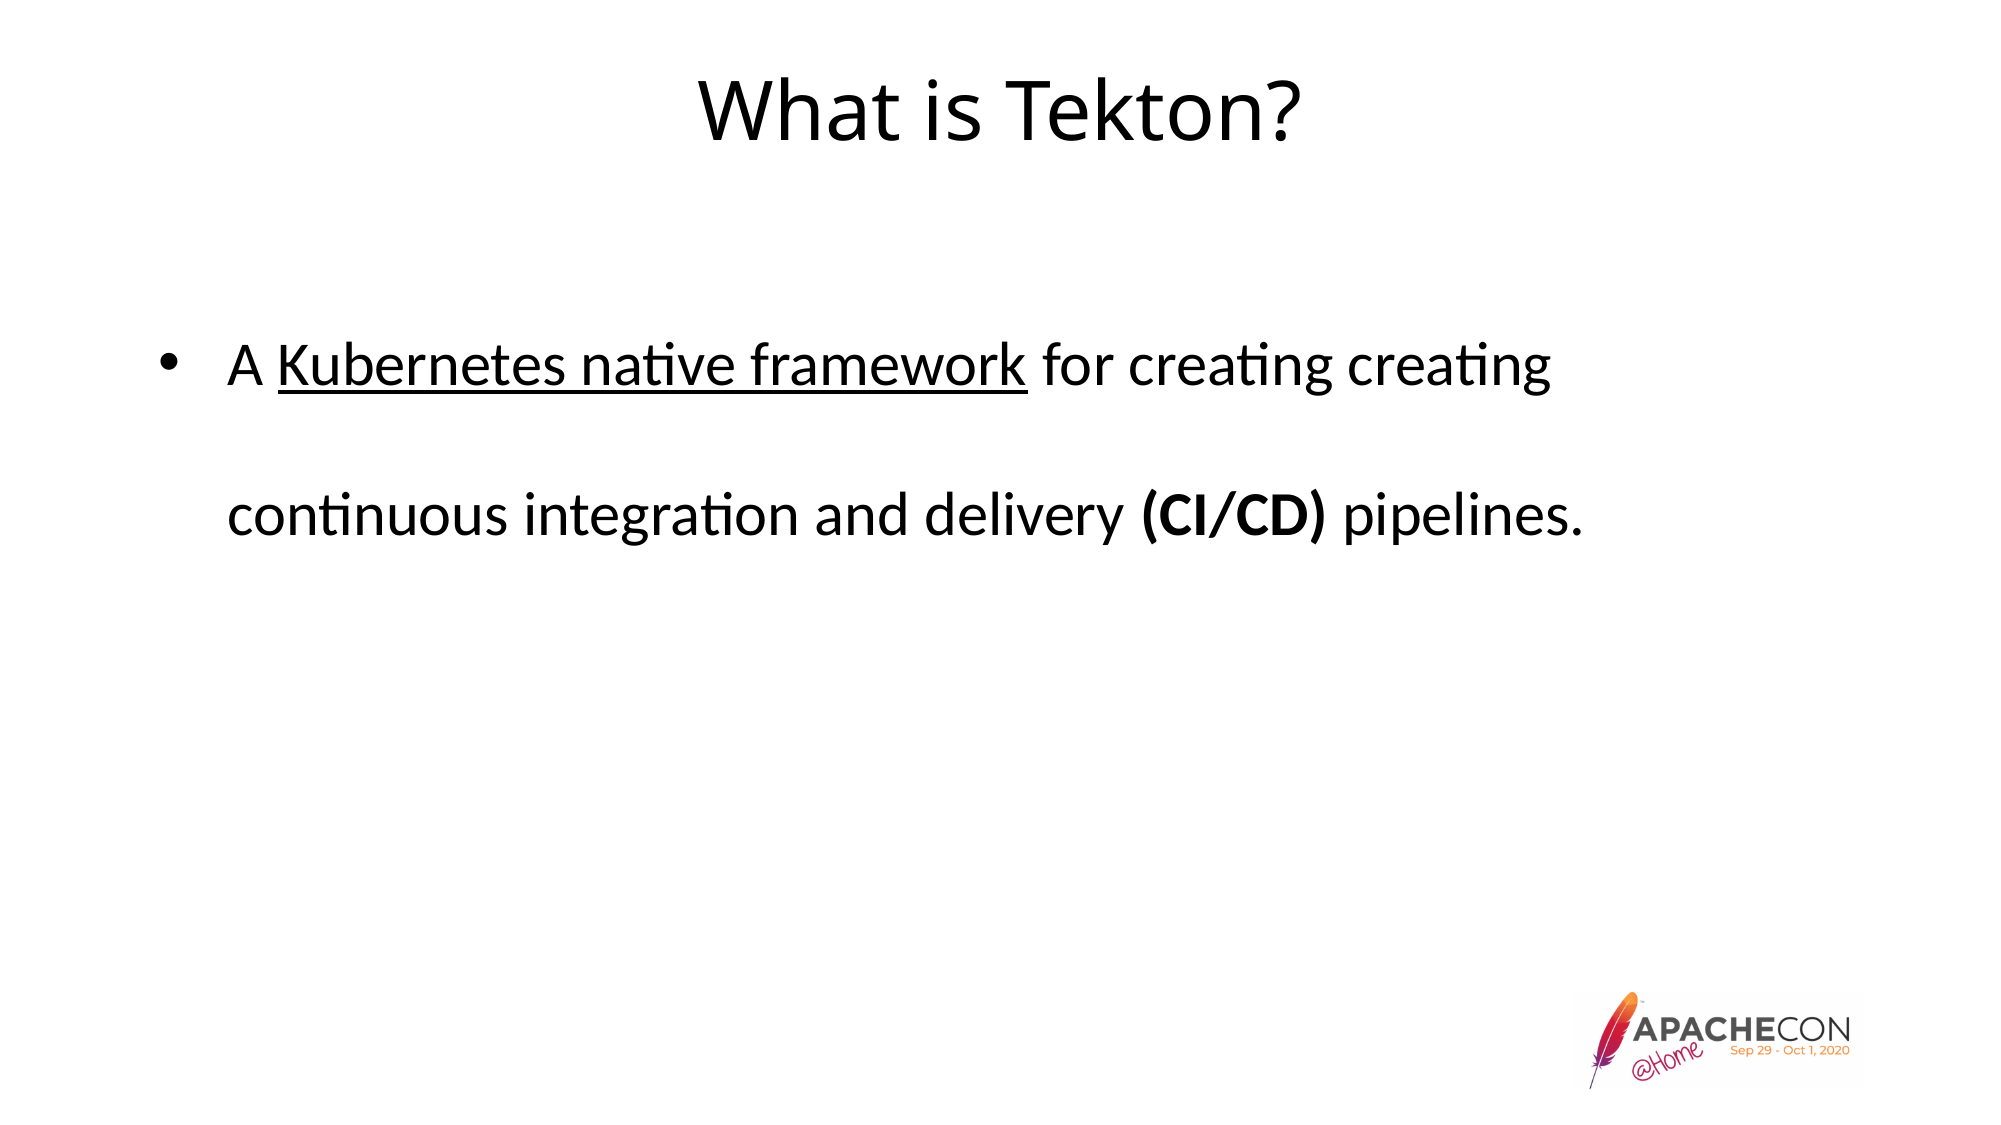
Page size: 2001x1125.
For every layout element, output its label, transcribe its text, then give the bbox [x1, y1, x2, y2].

list A Kubernetes native framework for creating creating continuous integration and delivery (CI/CD) pipelines. [137, 241, 1863, 944]
title What is Tekton? [137, 59, 1863, 167]
picture [1573, 991, 1863, 1090]
